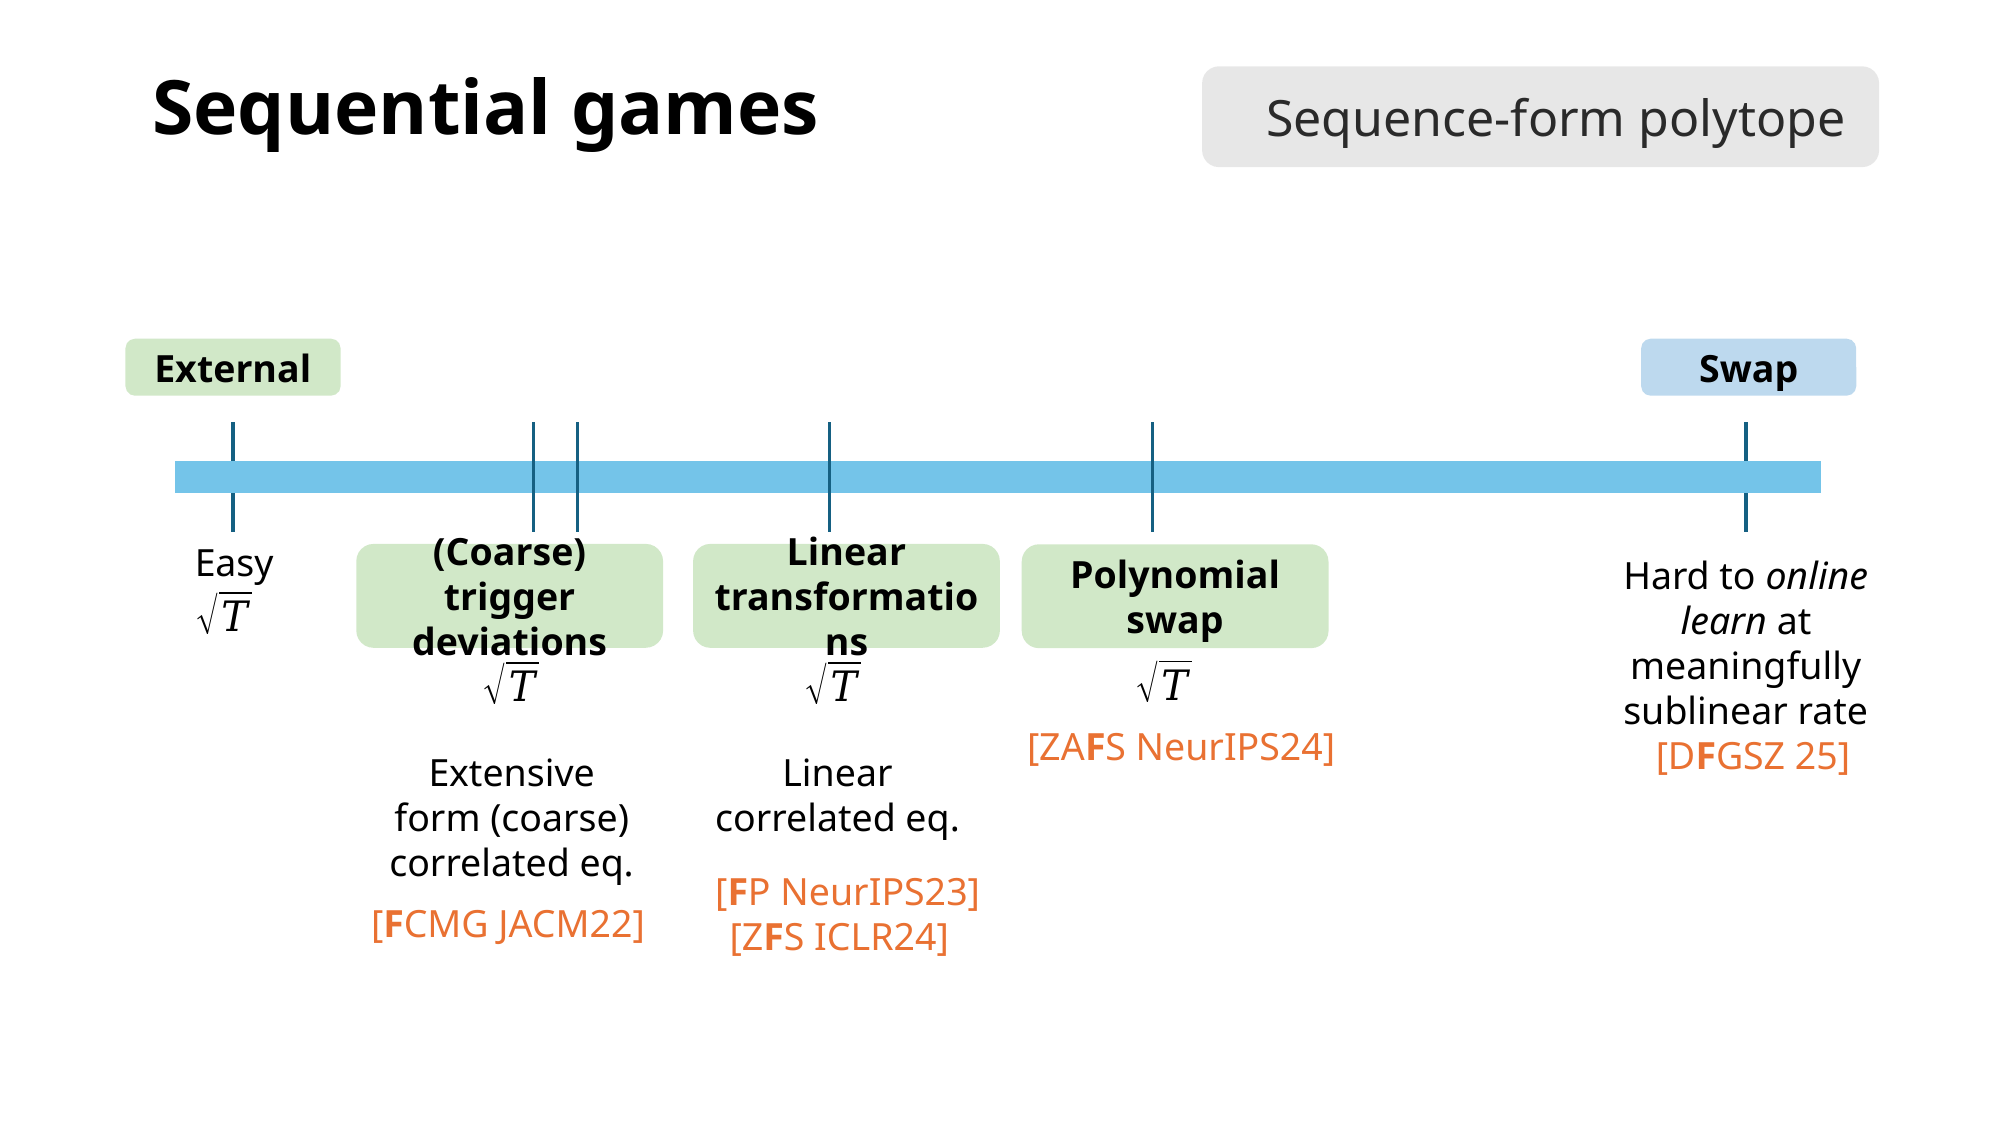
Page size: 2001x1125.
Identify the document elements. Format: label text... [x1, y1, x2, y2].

text_box Swap [1639, 337, 1858, 398]
text_box External [123, 337, 343, 398]
text_box [DFGSZ 25] [1641, 724, 1962, 784]
text_box Linear transformations [691, 542, 1002, 650]
text_box [ZFS ICLR24] [714, 906, 1022, 966]
text_box [ZAFS NeurIPS24] [1012, 715, 1359, 776]
text_box [FCMG JACM22] [356, 893, 664, 953]
text_box [1200, 64, 1881, 169]
text_box Polynomial swap [1020, 542, 1331, 650]
text_box [FP NeurIPS23] [700, 860, 1008, 921]
text_box Easy [180, 531, 384, 592]
text_box Hard to online learn at meaningfully sublinear rate [1606, 544, 1886, 740]
title Sequential games [137, 59, 1863, 161]
text_box Linear correlated eq. [697, 741, 978, 847]
text_box Extensive form (coarse) correlated eq. [371, 741, 652, 892]
text_box (Coarse) trigger deviations [354, 542, 665, 650]
